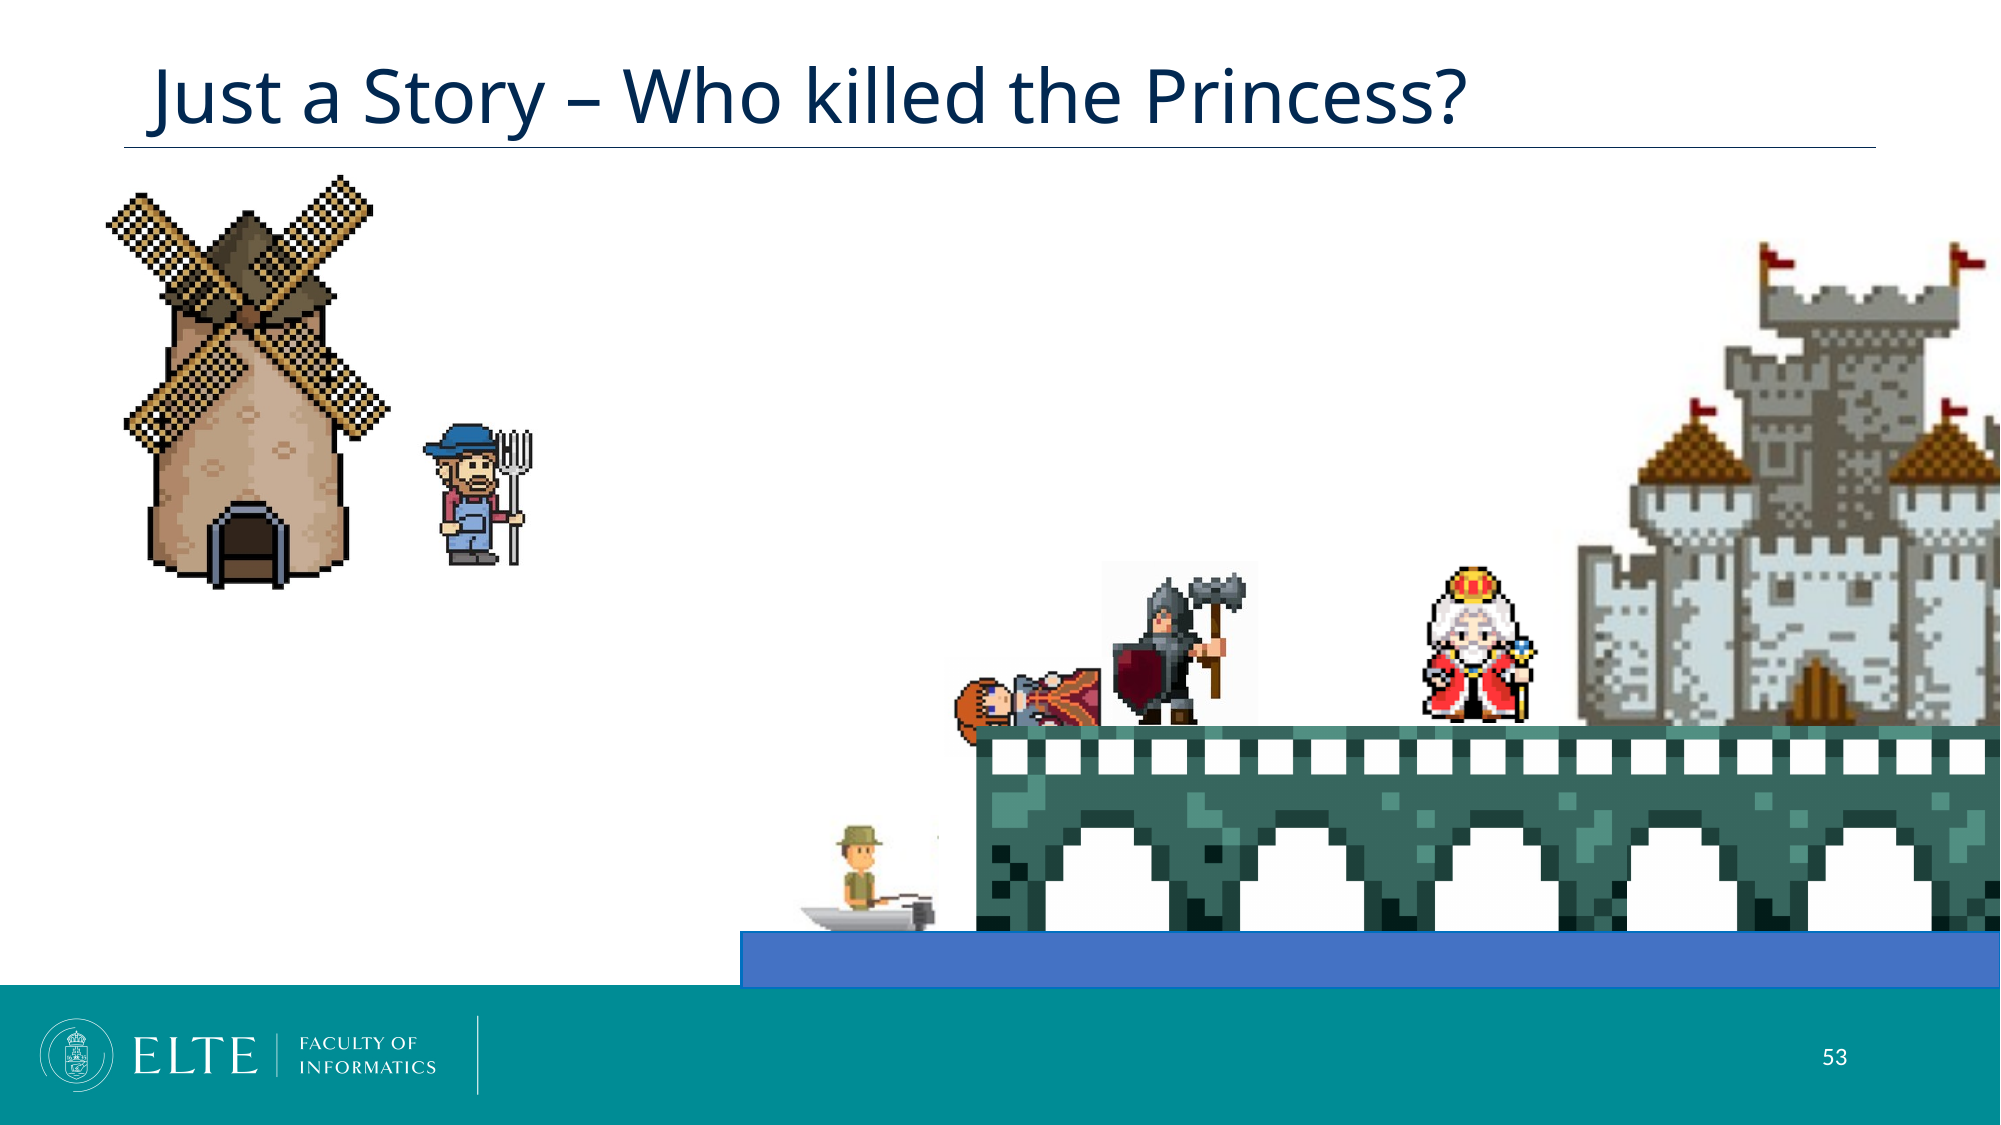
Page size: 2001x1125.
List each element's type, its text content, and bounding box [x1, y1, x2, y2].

title Just a Story – Who killed the Princess? [137, 29, 1863, 148]
text_box [740, 931, 2000, 989]
picture [0, 985, 2000, 1125]
picture [407, 416, 544, 571]
picture [1414, 237, 2000, 725]
picture [944, 561, 1259, 757]
picture [95, 166, 401, 592]
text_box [976, 725, 2000, 949]
picture [789, 814, 939, 933]
slide_number 53 [1563, 1026, 1863, 1085]
